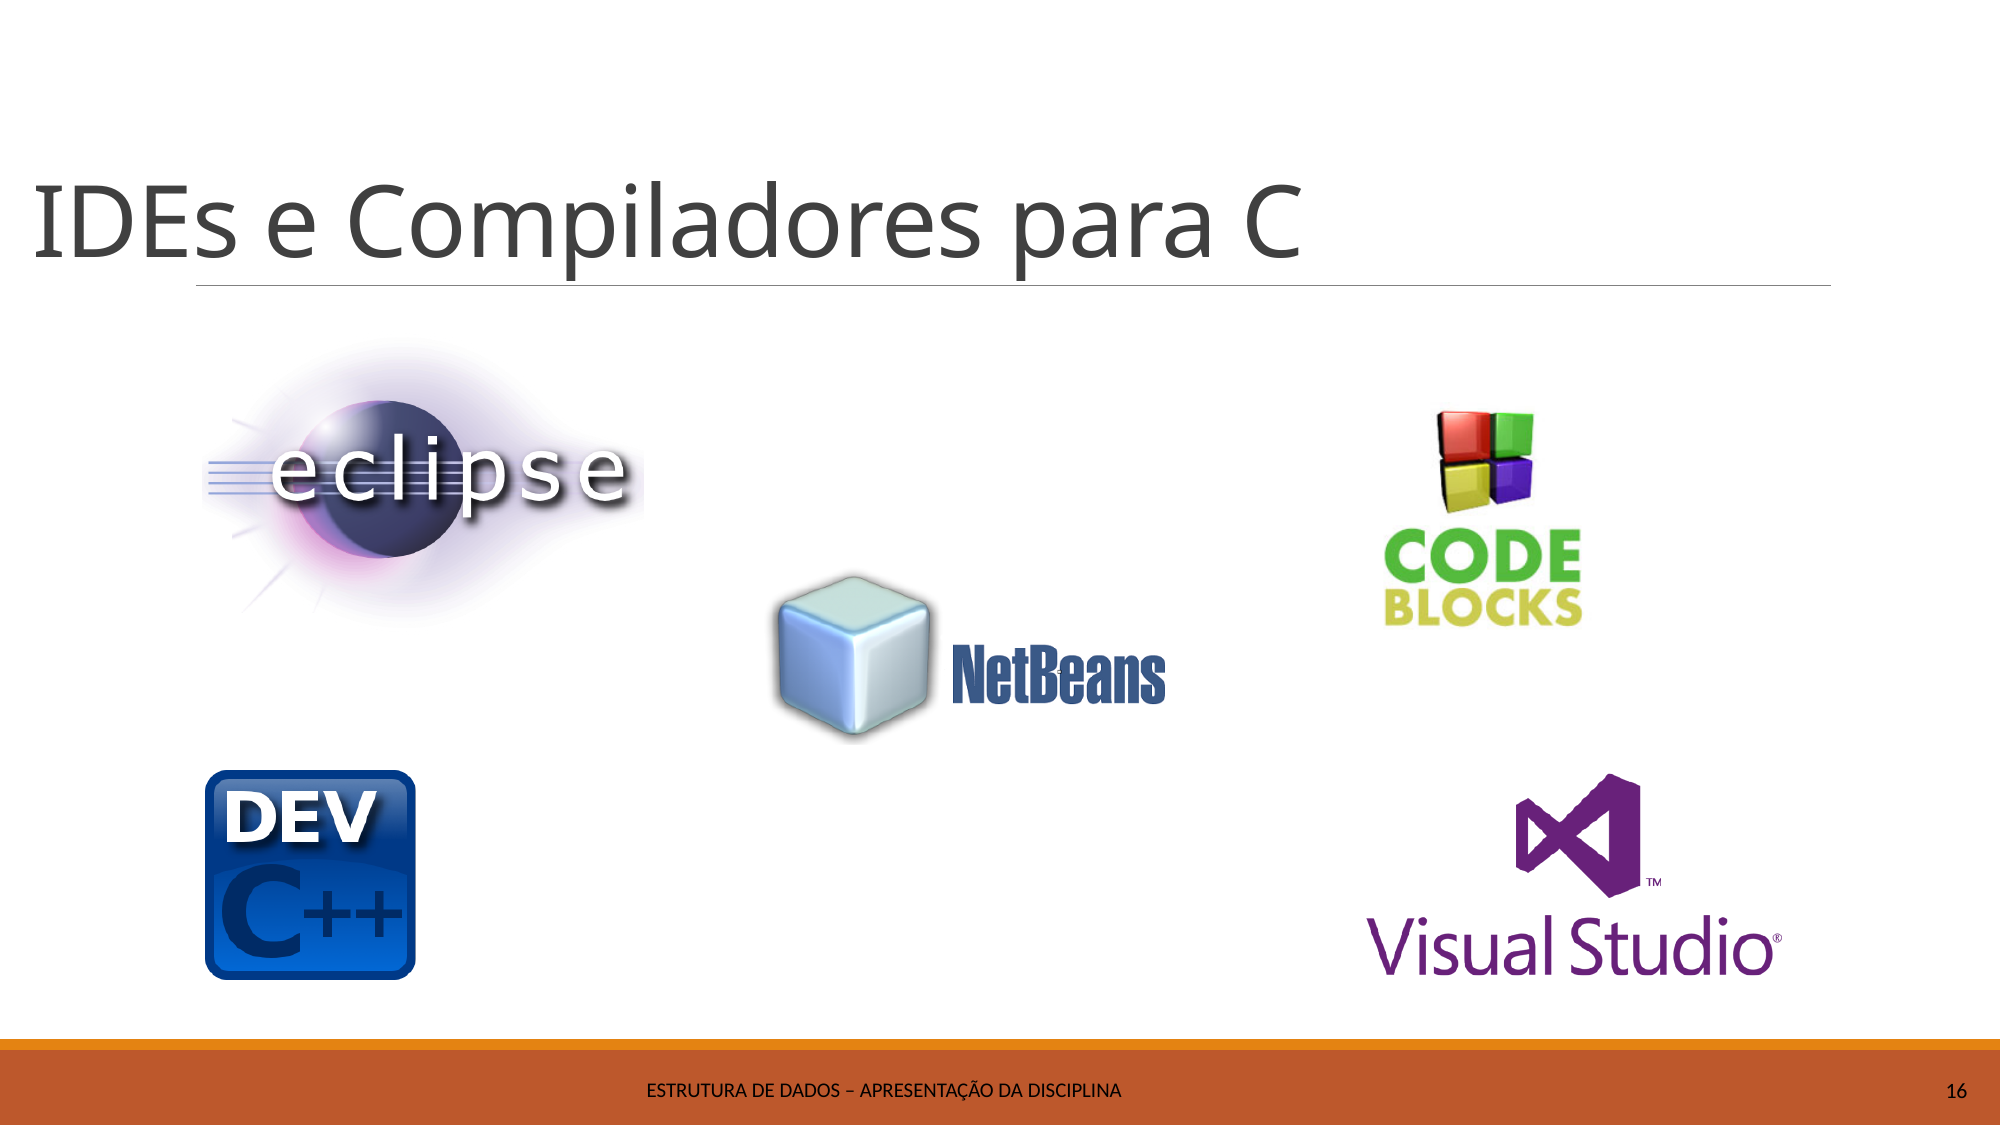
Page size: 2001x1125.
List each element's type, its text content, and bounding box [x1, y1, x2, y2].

picture [1307, 741, 1840, 1009]
title IDEs e Compiladores para C [17, 47, 1984, 285]
picture [760, 563, 1176, 745]
picture [1307, 336, 1663, 729]
footer Estrutura de Dados – Apresentação da Disciplina [17, 1059, 1751, 1120]
slide_number 16 [1767, 1059, 1983, 1120]
picture [195, 760, 424, 989]
picture [201, 323, 645, 636]
